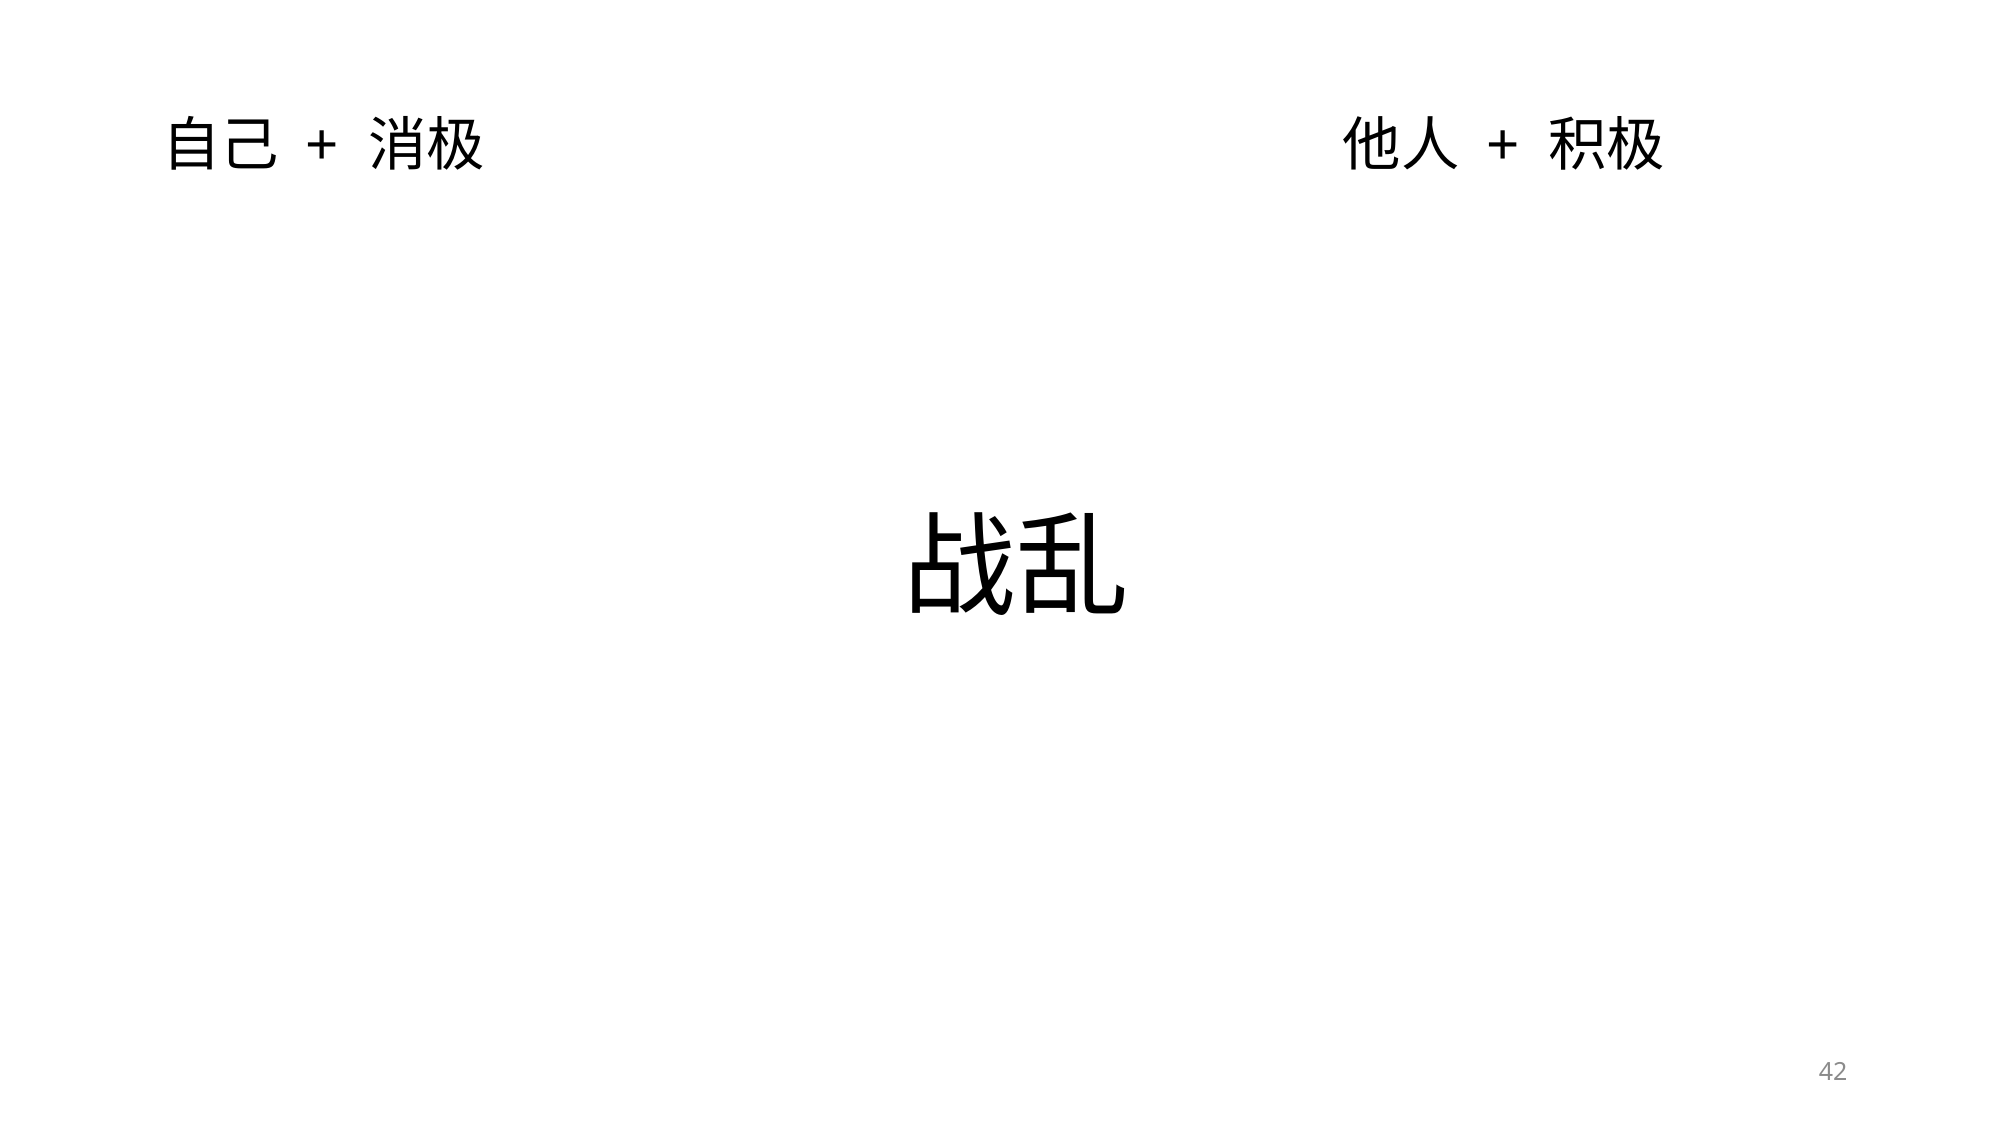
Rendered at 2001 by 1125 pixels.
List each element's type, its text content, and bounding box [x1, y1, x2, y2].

list 自己 + 消极 他人 + 积极 [147, 107, 1873, 1086]
slide_number 42 [1412, 1042, 1863, 1103]
text_box 战乱 [721, 486, 1312, 637]
